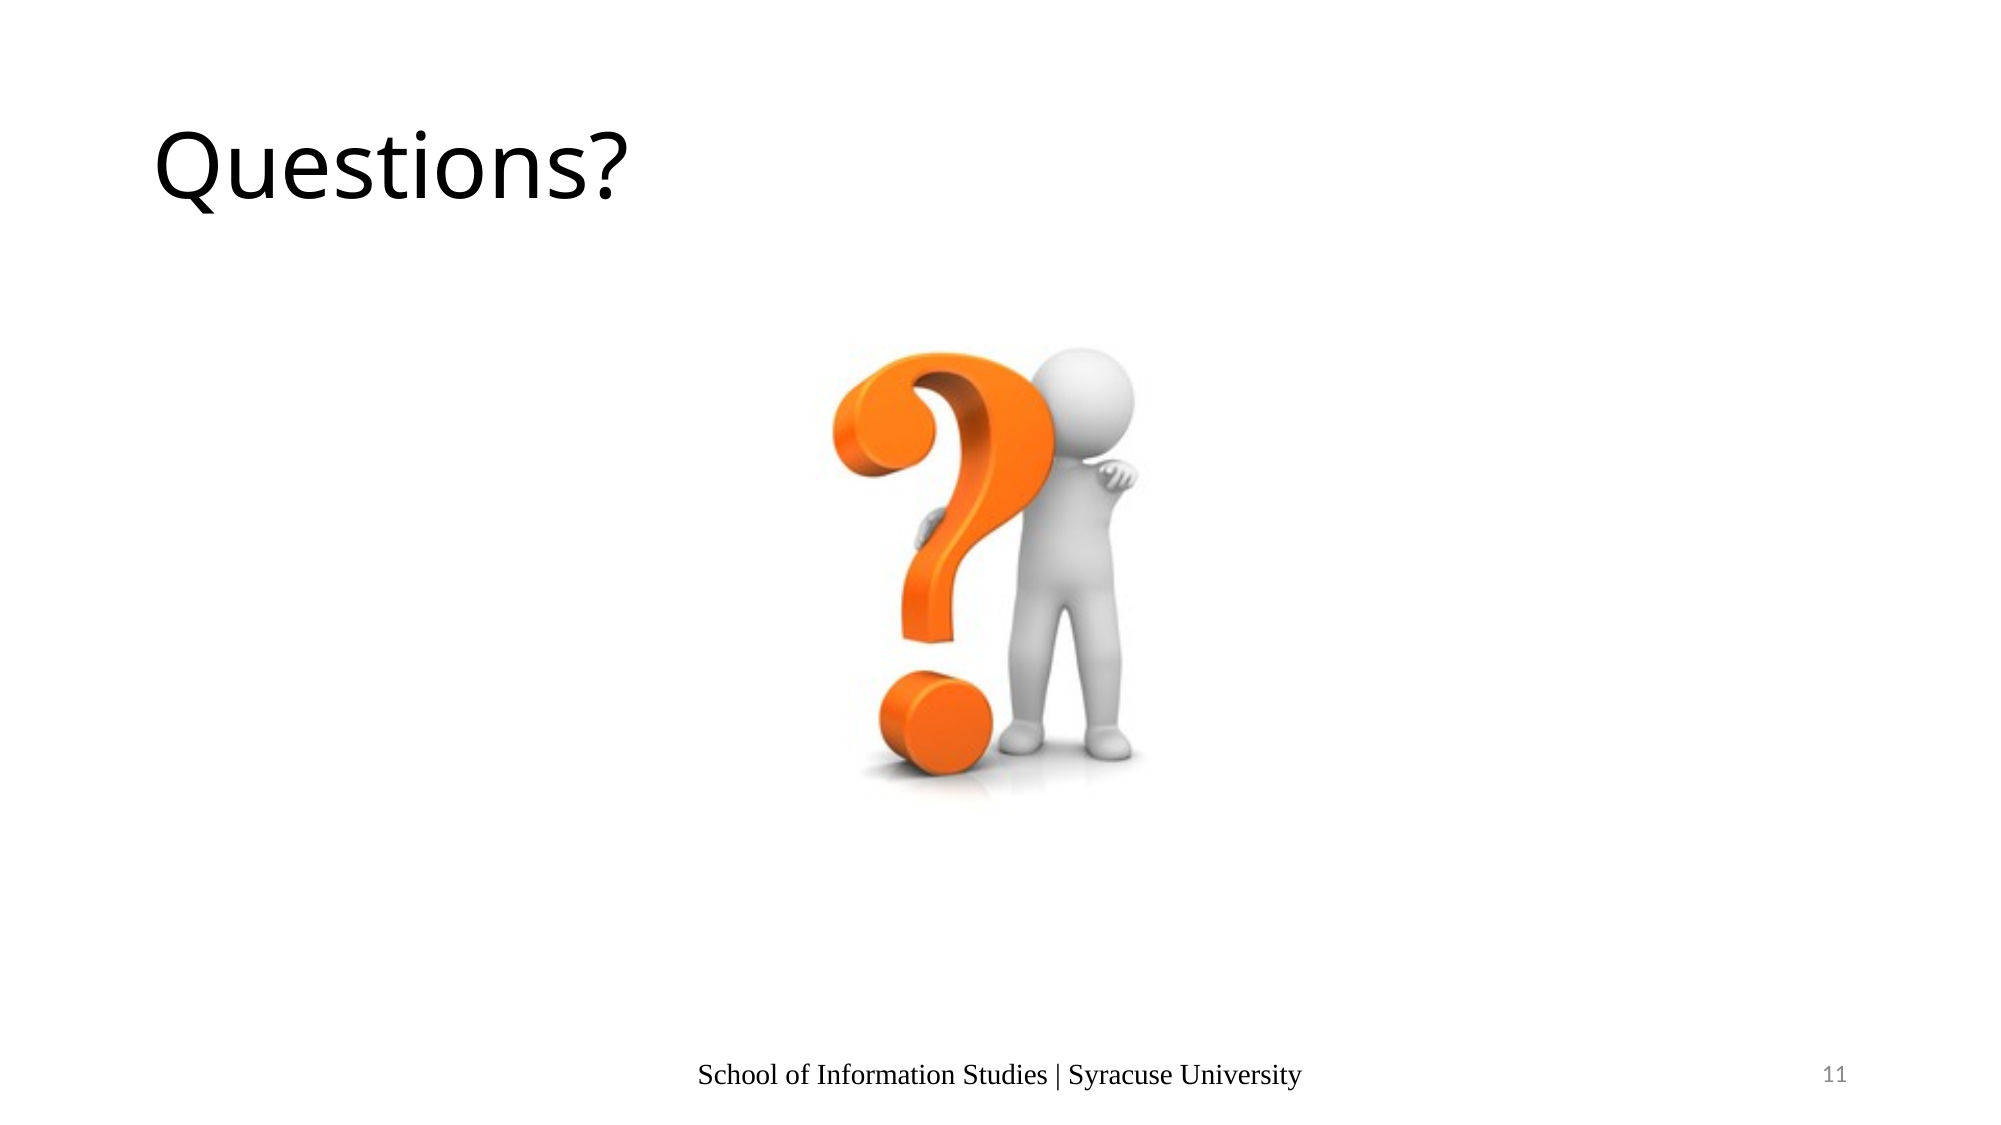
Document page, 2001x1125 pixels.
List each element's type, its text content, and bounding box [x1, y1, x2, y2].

slide_number 11 [1412, 1042, 1863, 1103]
title Questions? [137, 59, 1863, 278]
footer School of Information Studies | Syracuse University [662, 1042, 1338, 1103]
picture [749, 312, 1250, 813]
